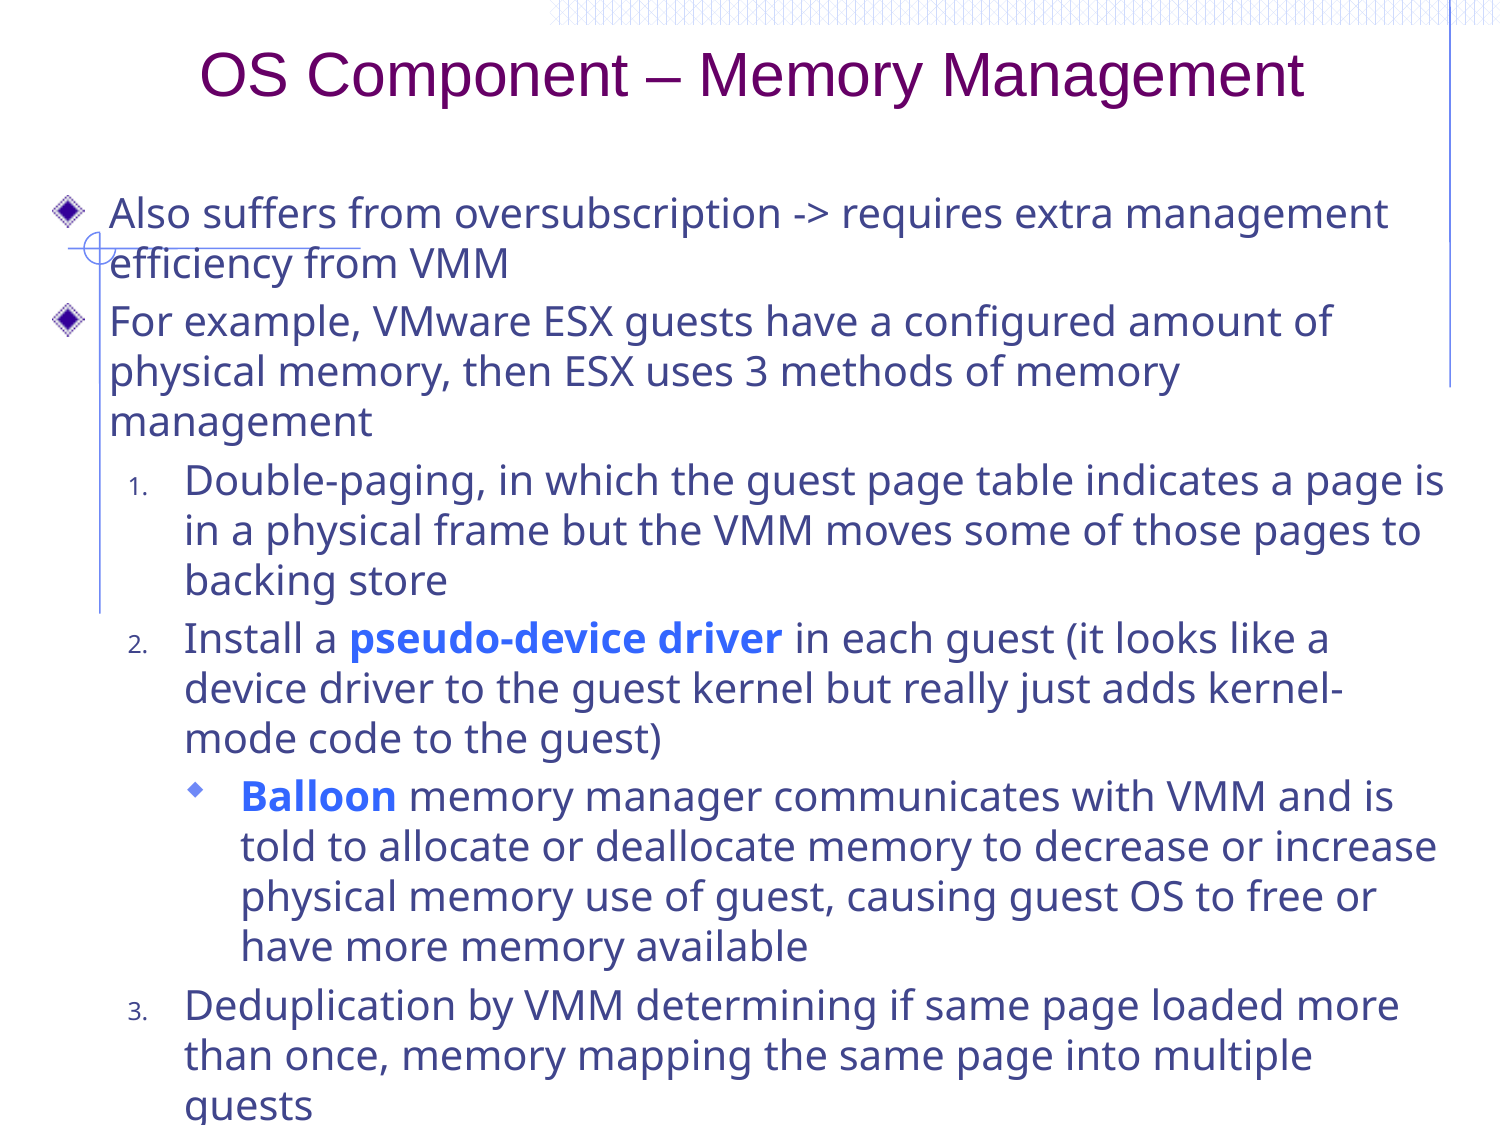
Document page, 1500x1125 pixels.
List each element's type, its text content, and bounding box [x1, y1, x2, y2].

picture [52, 195, 85, 228]
picture [52, 303, 85, 337]
list Also suffers from oversubscription -> requires extra management efficiency from VMM For example, VMware ESX guests have a configured amount of physical memory, then ESX uses 3 methods of memory management Double-paging, in which the guest page table indicates a page is in a physical frame but the VMM moves some of those pages to backing store Install a pseudo-device driver in each guest (it looks like a device driver to the guest kernel but really just adds kernel-mode code to the guest) Balloon memory manager communicates with VMM and is told to allocate or deallocate memory to decrease or increase physical memory use of guest, causing guest OS to free or have more memory available Deduplication by VMM determining if same page loaded more than once, memory mapping the same page into multiple guests [37, 178, 1463, 970]
title OS Component – Memory Management [183, 22, 1500, 118]
